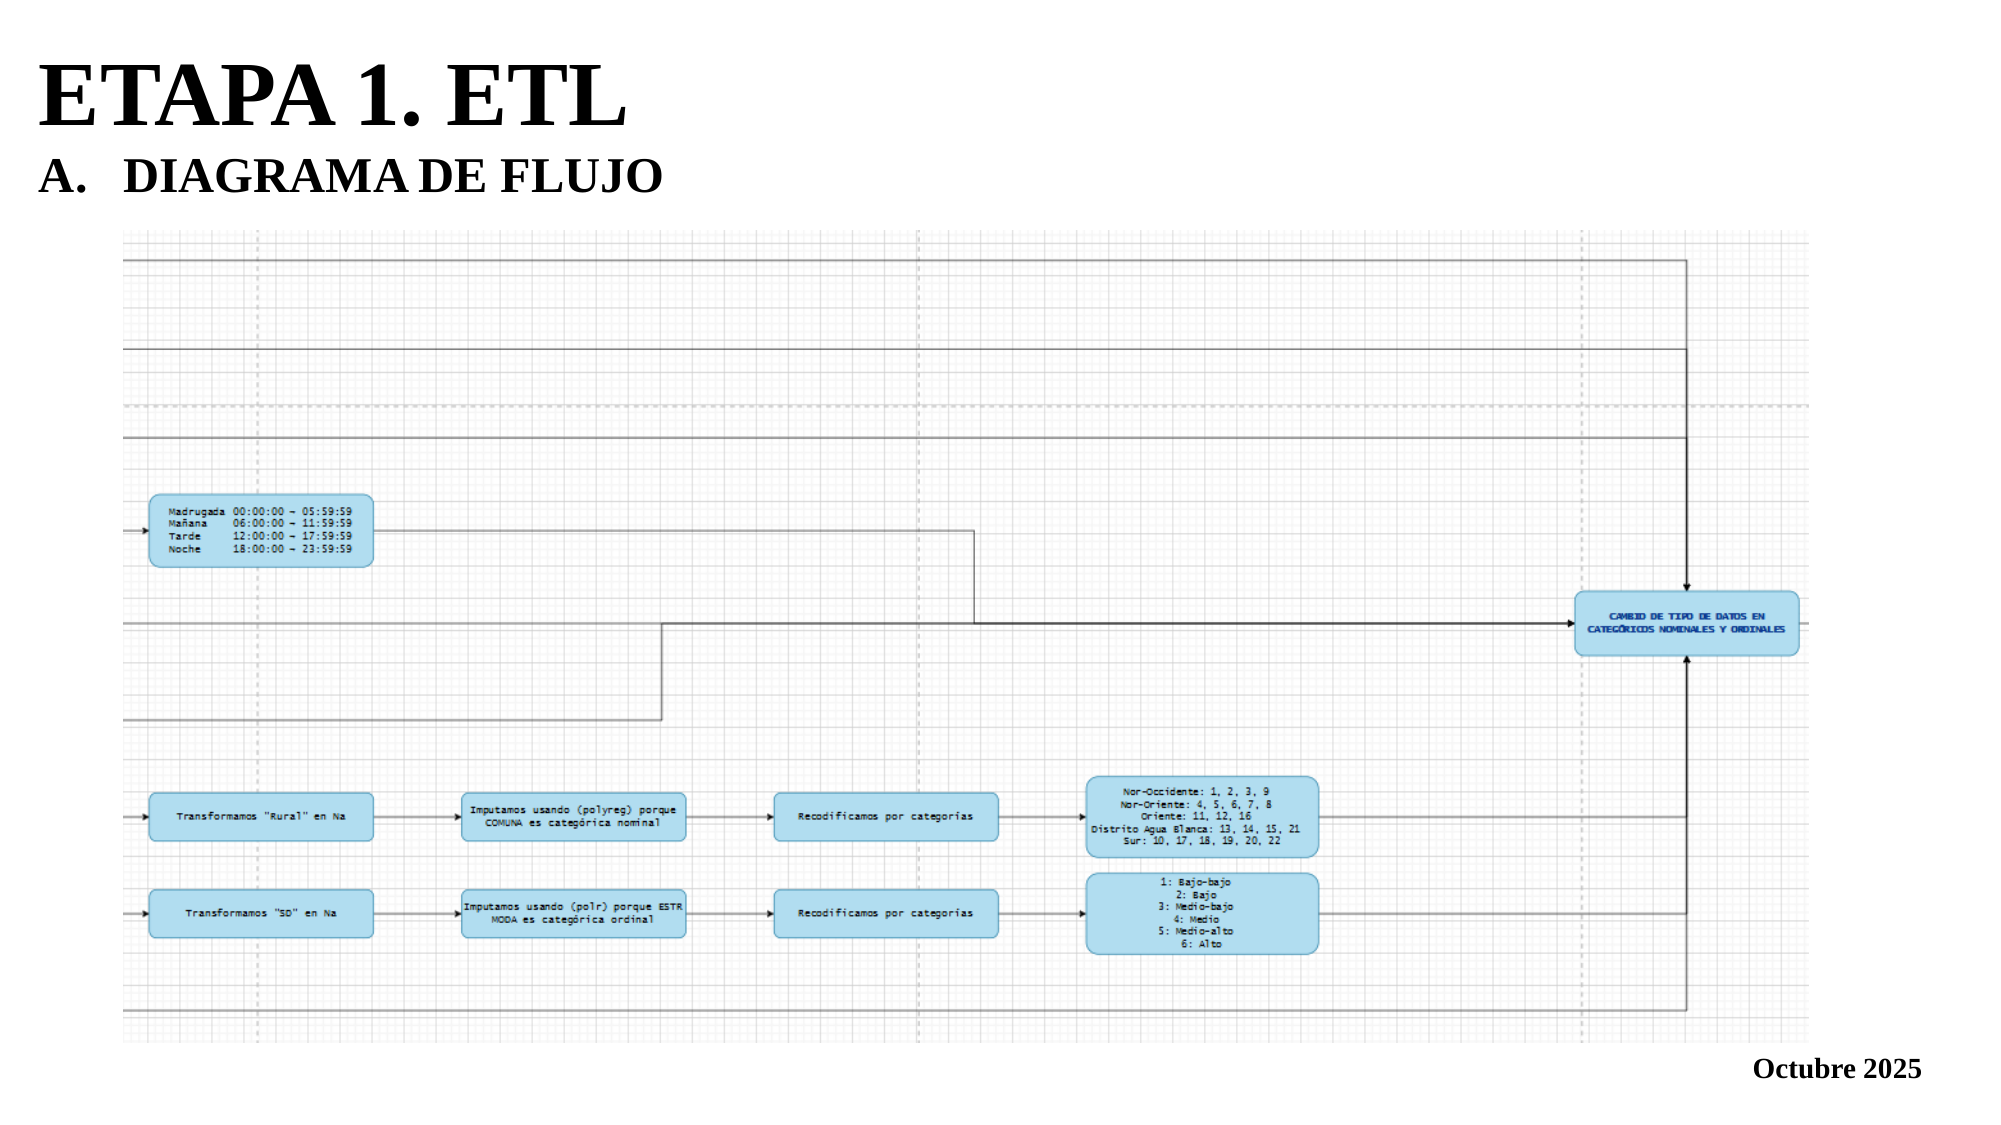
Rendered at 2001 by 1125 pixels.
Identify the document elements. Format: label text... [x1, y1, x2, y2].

text_box Octubre 2025 [1657, 1042, 2000, 1093]
title ETAPA 1. ETL [24, 34, 685, 137]
text_box DIAGRAMA DE FLUJO [23, 137, 723, 216]
picture [122, 229, 1810, 1044]
